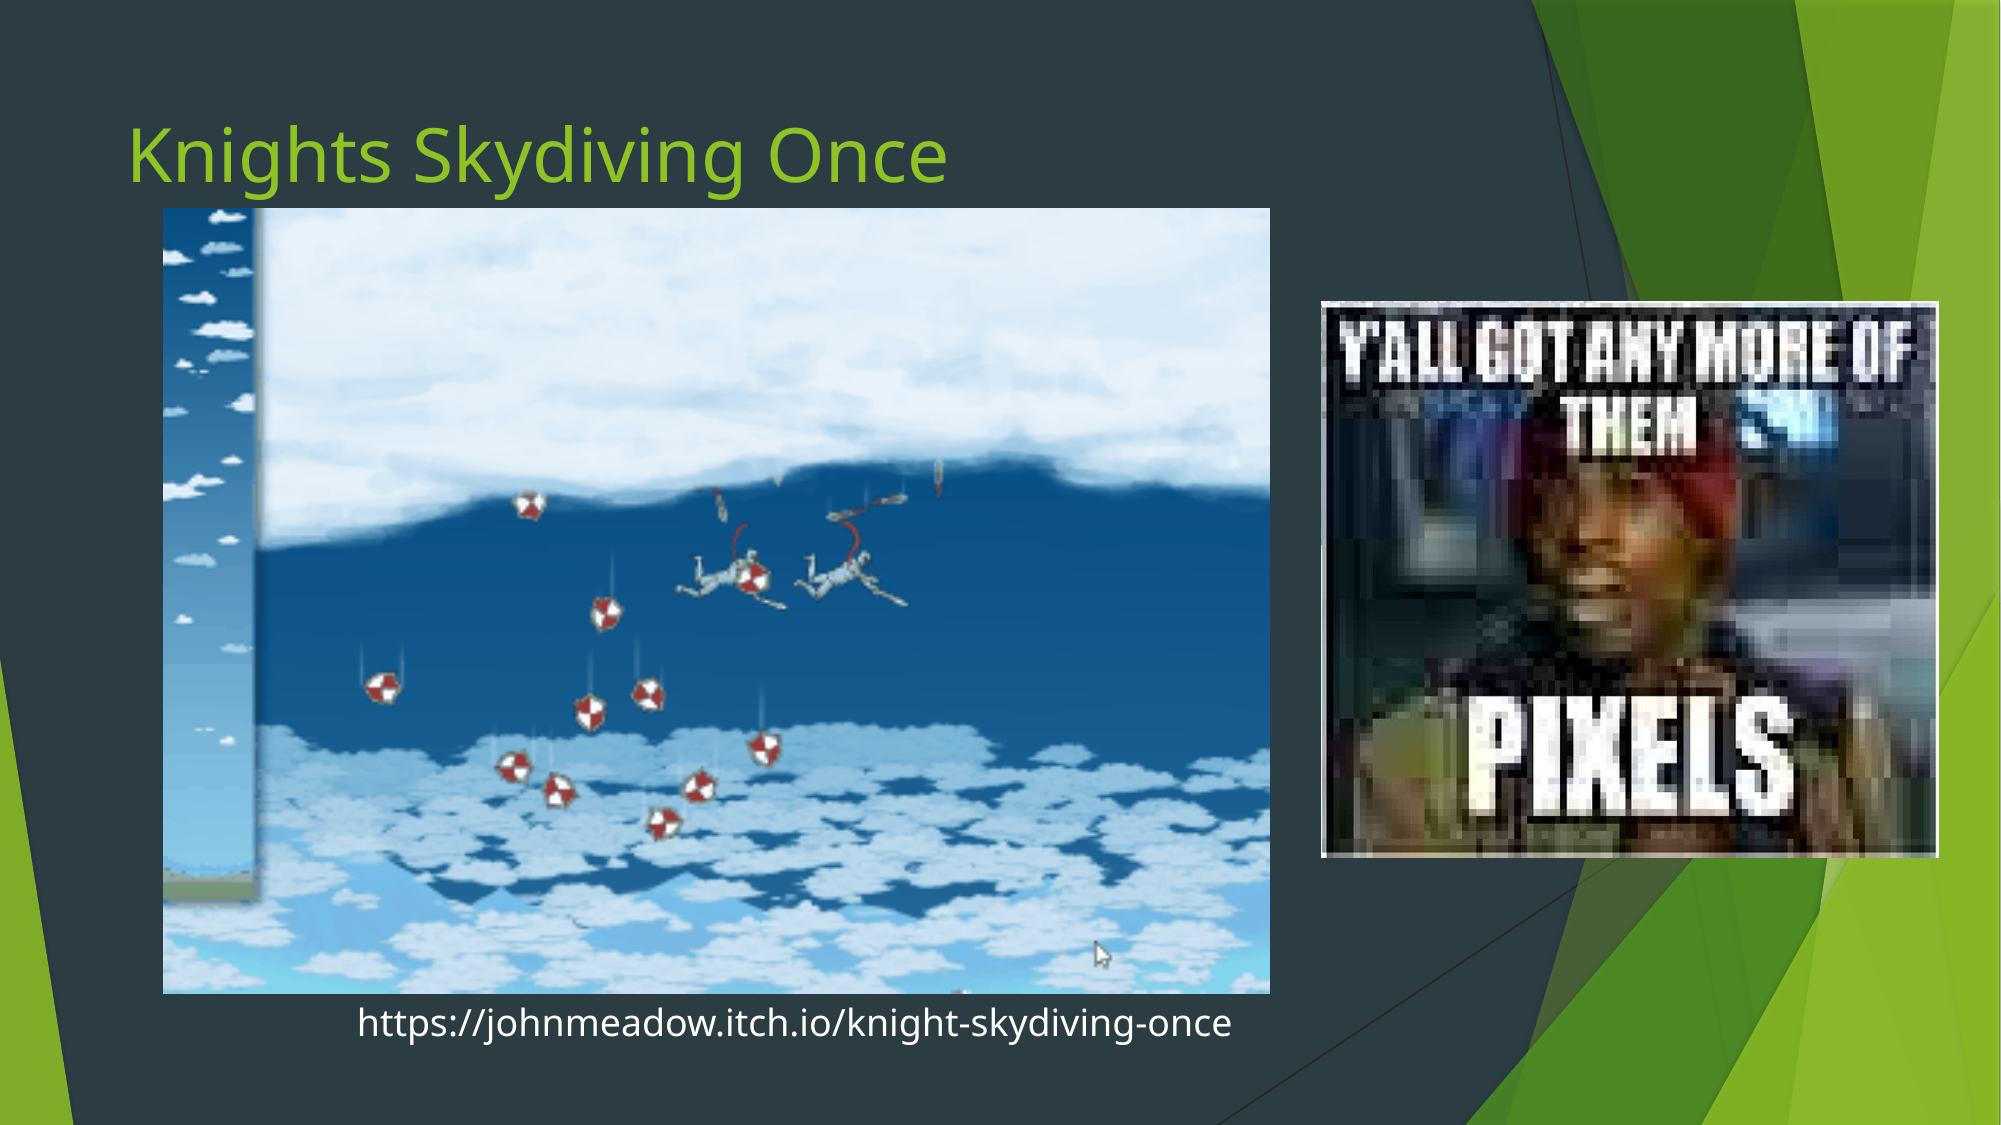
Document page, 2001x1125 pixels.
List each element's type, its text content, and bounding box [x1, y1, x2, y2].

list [162, 207, 1270, 995]
text_box https://johnmeadow.itch.io/knight-skydiving-once [342, 1002, 1249, 1051]
picture [1320, 300, 1939, 858]
title Knights Skydiving Once [111, 99, 1522, 317]
